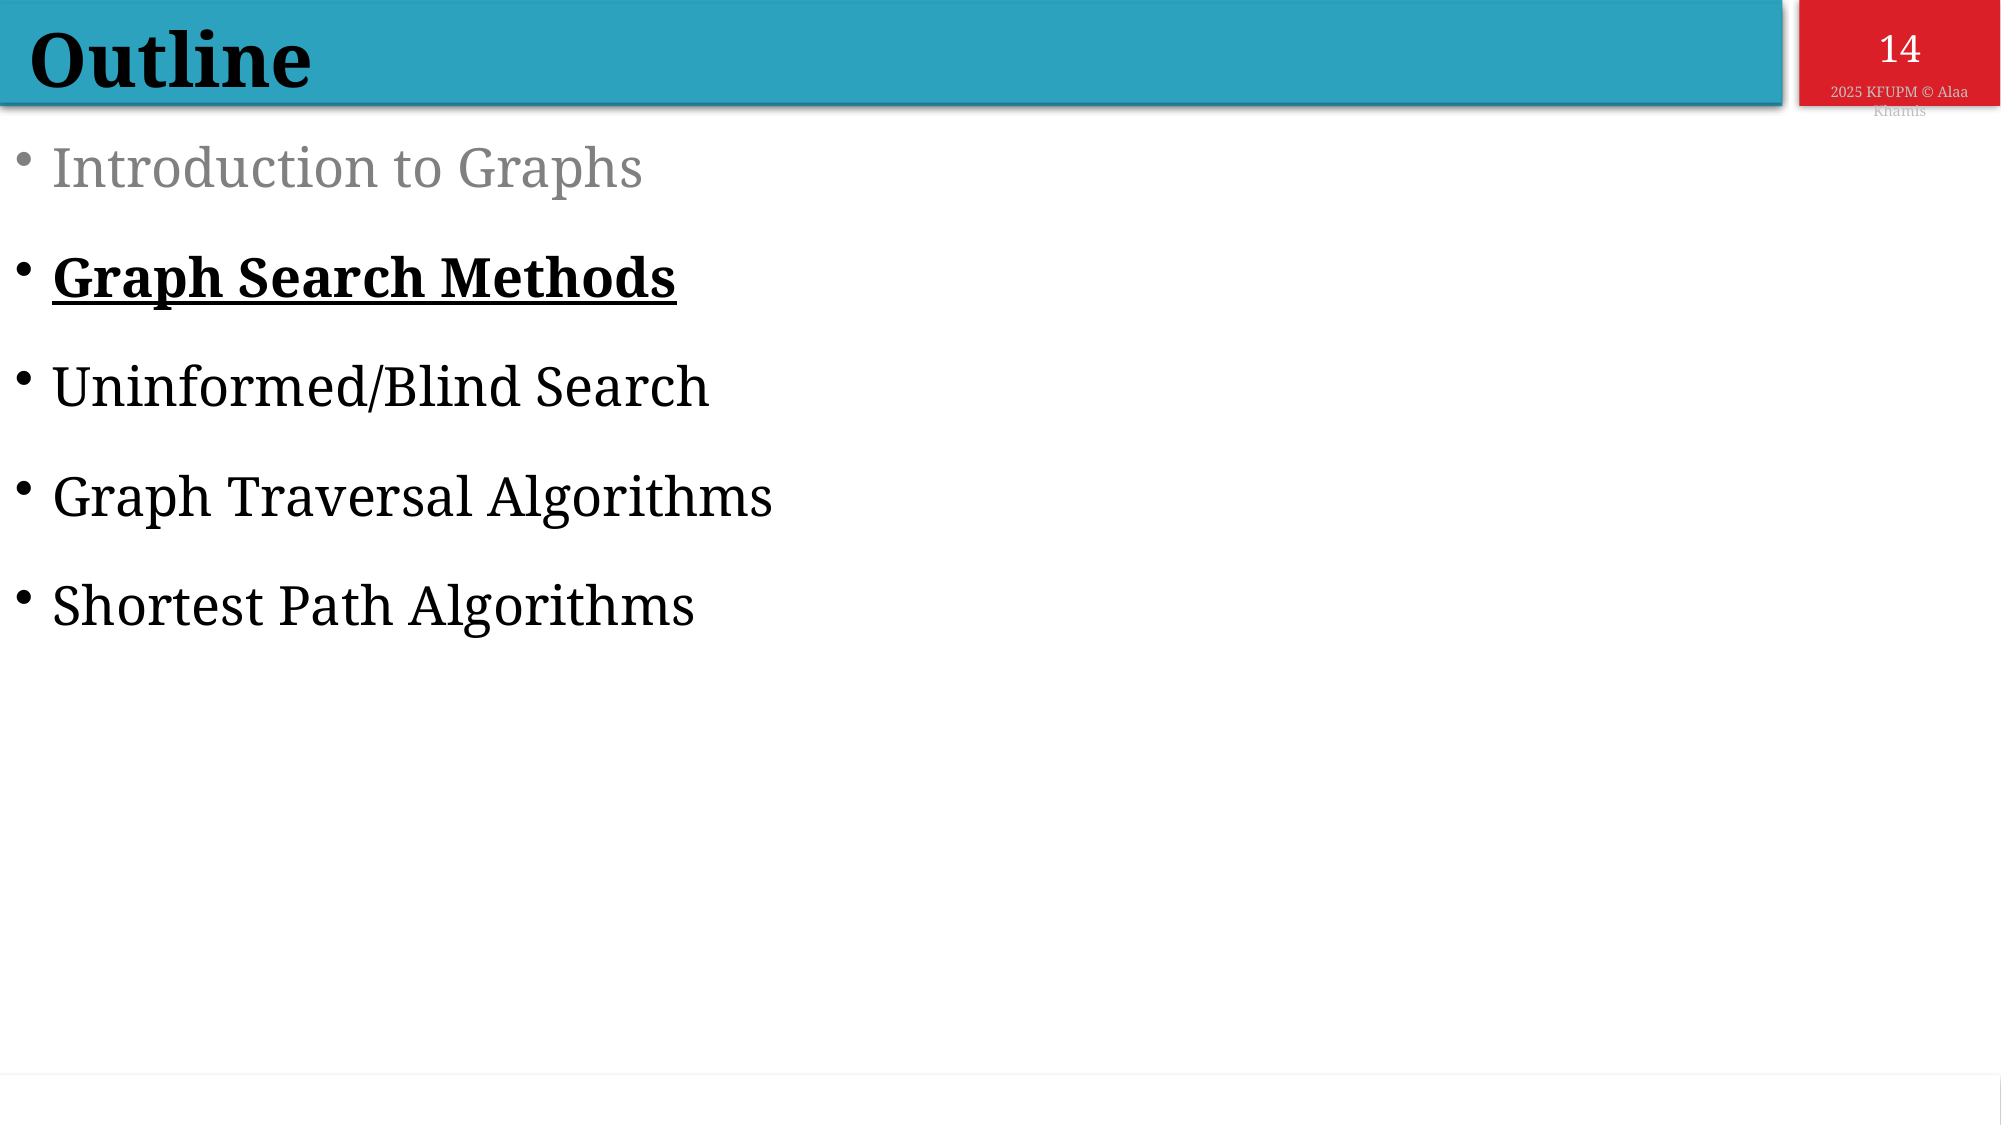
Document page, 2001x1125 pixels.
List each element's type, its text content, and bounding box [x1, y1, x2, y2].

text_box Introduction to Graphs Graph Search Methods Uninformed/Blind Search Graph Traversal Algorithms Shortest Path Algorithms [0, 106, 2000, 644]
text_box Outline [0, 1, 1785, 106]
